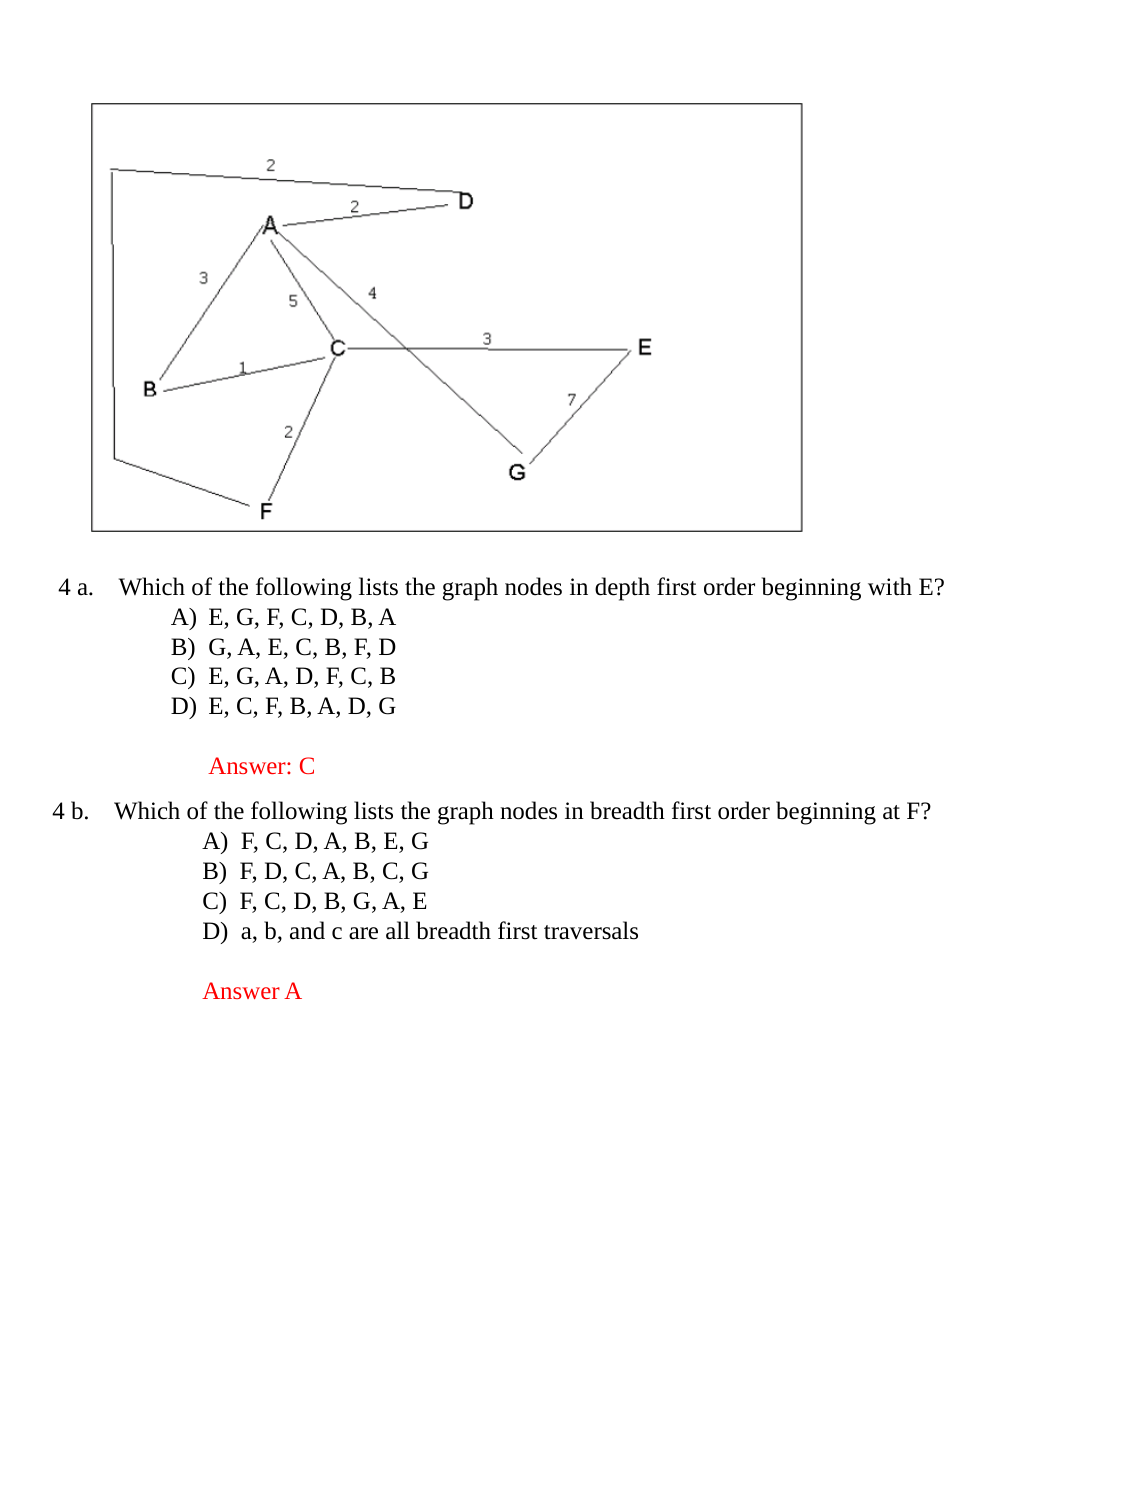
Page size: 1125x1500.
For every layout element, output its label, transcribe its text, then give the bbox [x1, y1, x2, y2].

text_box 4 b. Which of the following lists the graph nodes in breadth first order beginning at F? A) F, C, D, A, B, E, G B) F, D, C, A, B, C, G C) F, C, D, B, G, A, E D) a, b, and c are all breadth first traversals Answer A [37, 787, 975, 1012]
picture [87, 99, 809, 535]
text_box 4 a. Which of the following lists the graph nodes in depth first order beginning with E? A) E, G, F, C, D, B, A B) G, A, E, C, B, F, D C) E, G, A, D, F, C, B D) E, C, F, B, A, D, G Answer: C [43, 503, 967, 787]
